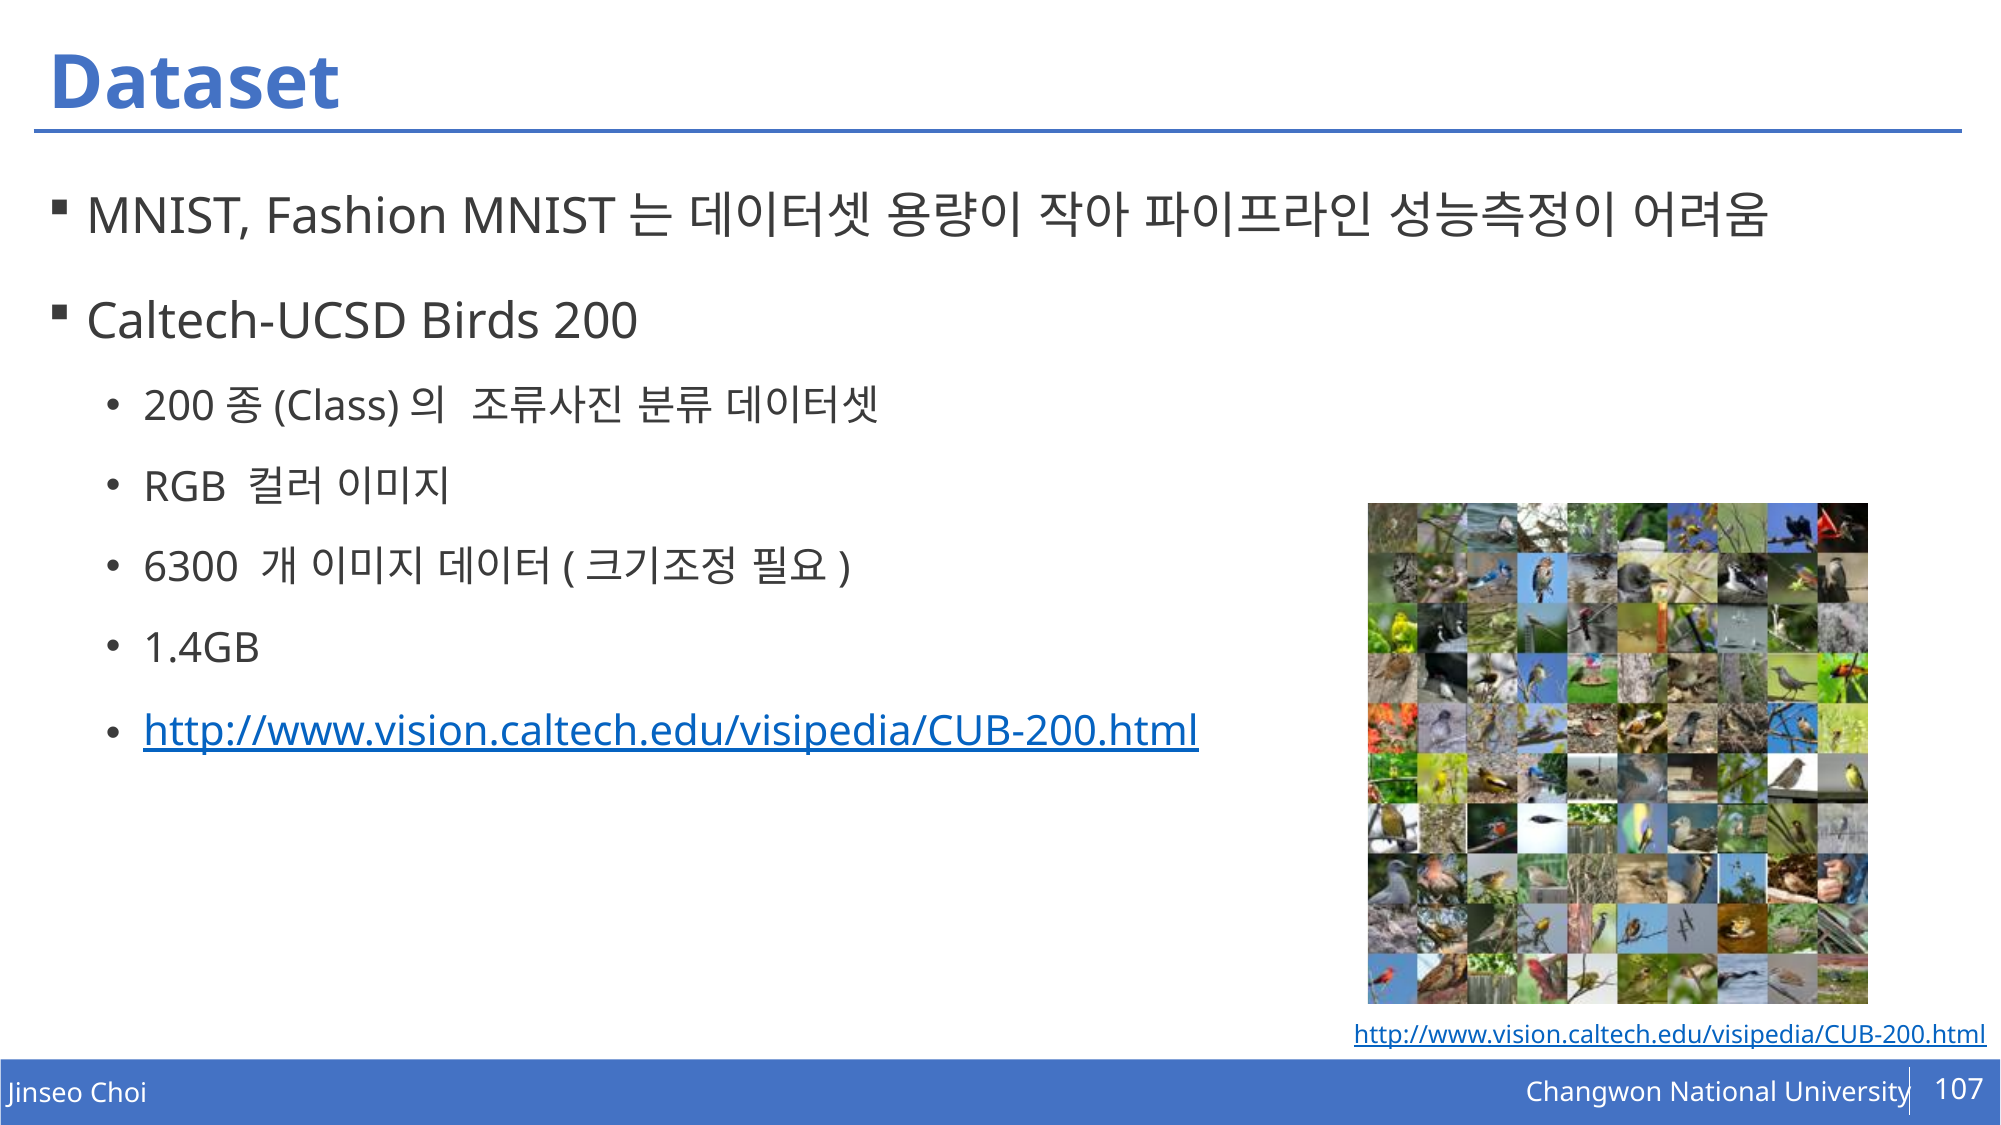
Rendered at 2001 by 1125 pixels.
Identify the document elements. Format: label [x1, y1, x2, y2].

title [33, 27, 1963, 143]
list [33, 152, 1963, 997]
text_box [1339, 1010, 2000, 1060]
picture [1367, 503, 1868, 1004]
slide_number [1922, 1060, 1996, 1121]
